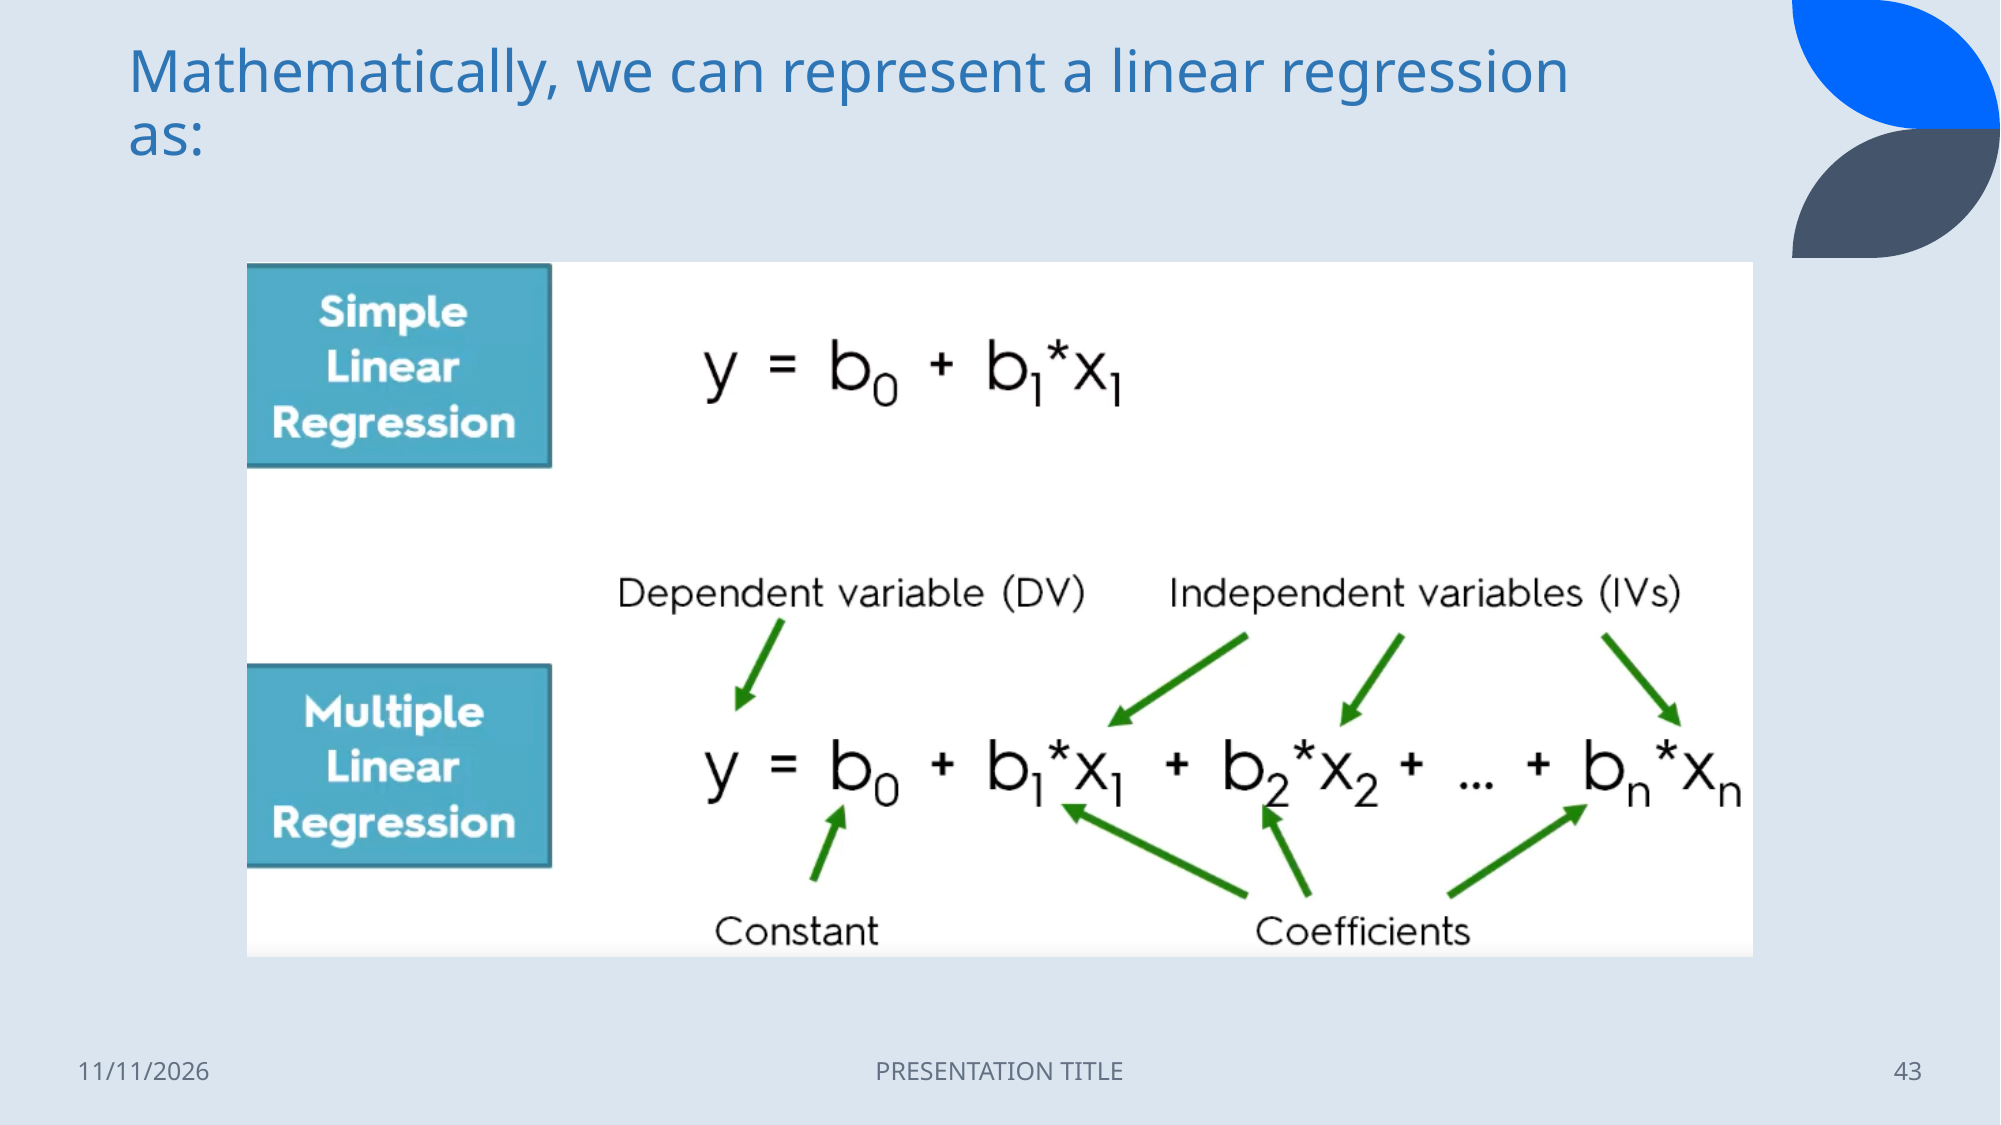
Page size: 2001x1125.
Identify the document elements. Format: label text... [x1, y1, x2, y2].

footer PRESENTATION TITLE [662, 1042, 1338, 1103]
slide_number 43 [1665, 1042, 1938, 1103]
title Mathematically, we can represent a linear regression as: [113, 87, 1618, 176]
picture [247, 262, 1753, 957]
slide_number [62, 1042, 342, 1103]
